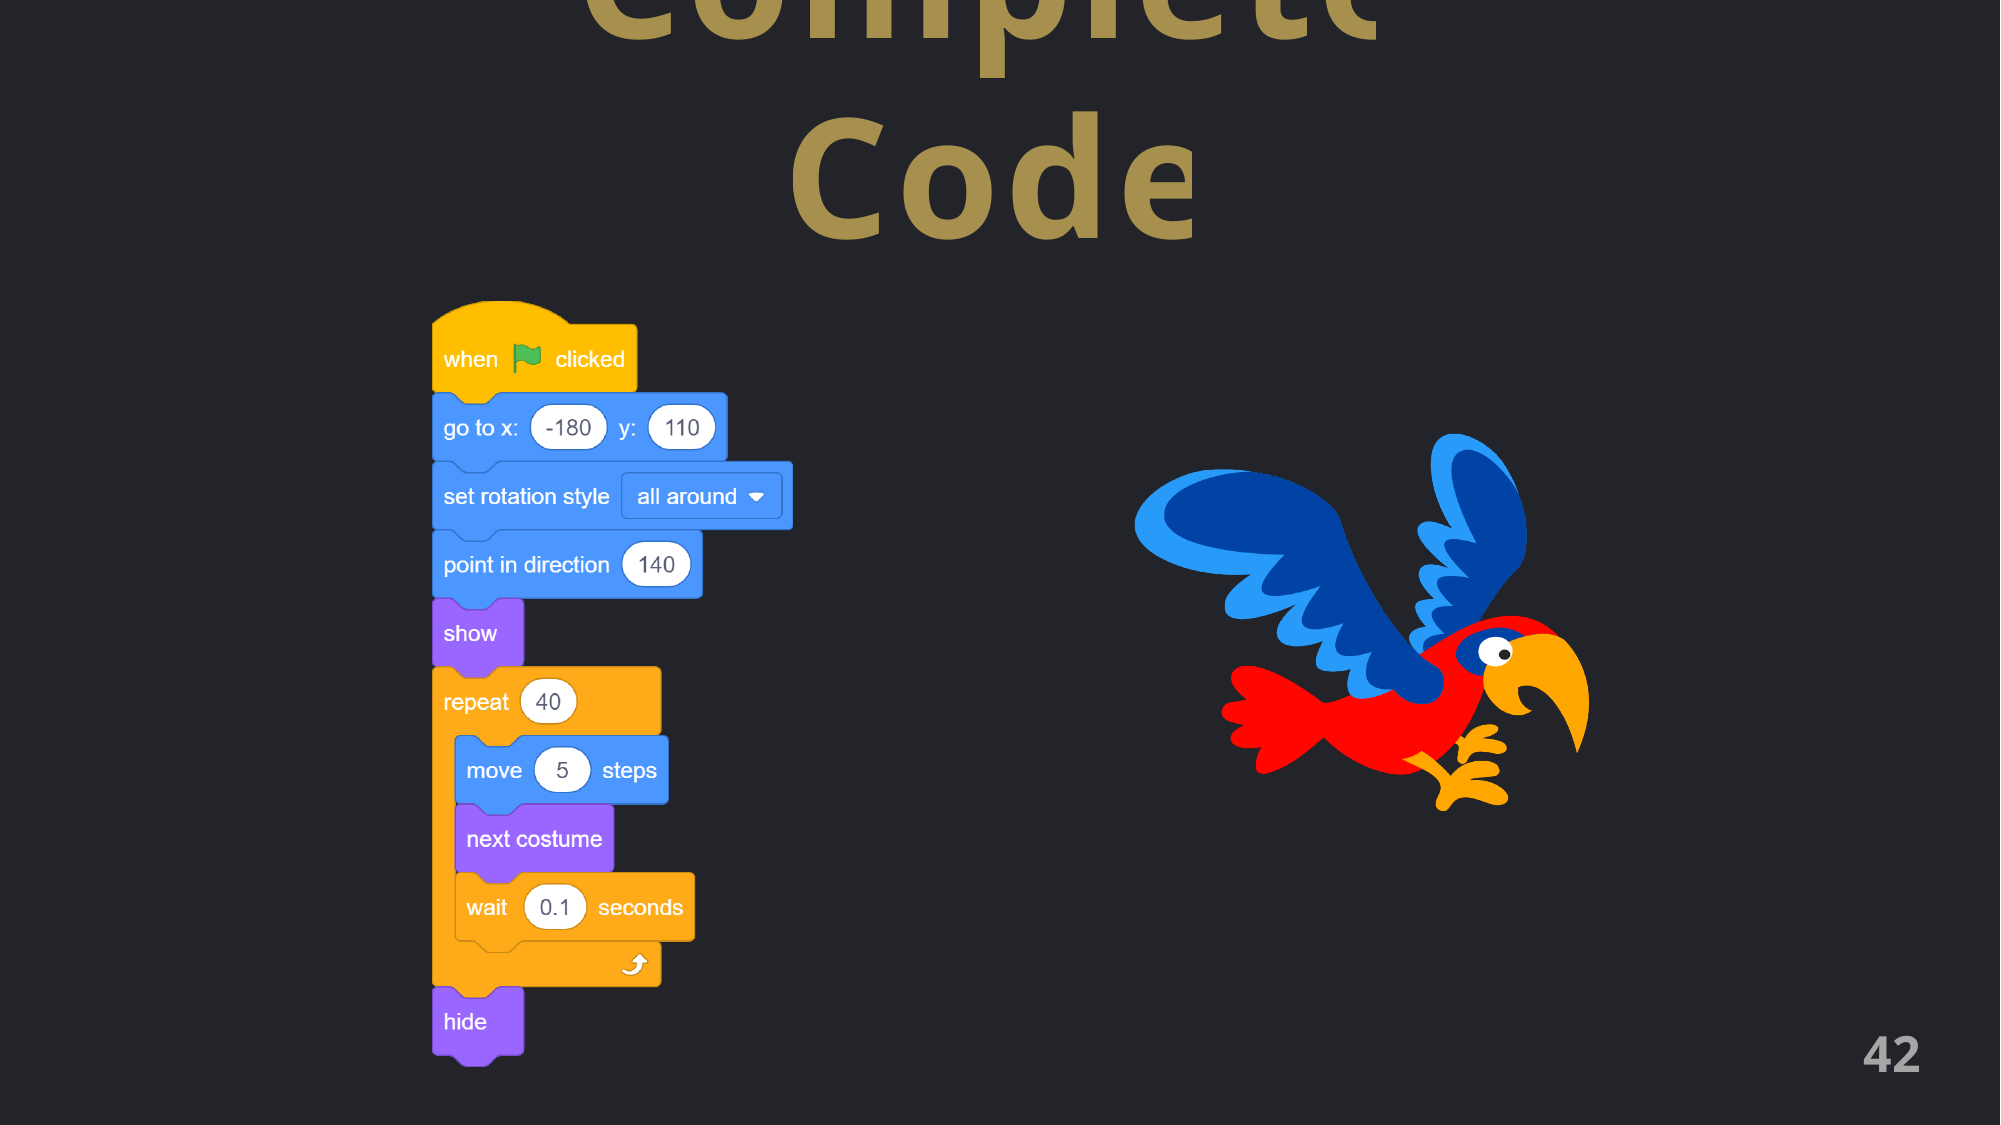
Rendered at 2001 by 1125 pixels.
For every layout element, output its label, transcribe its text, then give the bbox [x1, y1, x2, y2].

picture [432, 301, 793, 1067]
slide_number 42 [1485, 1026, 1936, 1087]
text_box Complete Code [364, 23, 1636, 287]
picture [1133, 432, 1590, 812]
text_box [0, 0, 2000, 1125]
